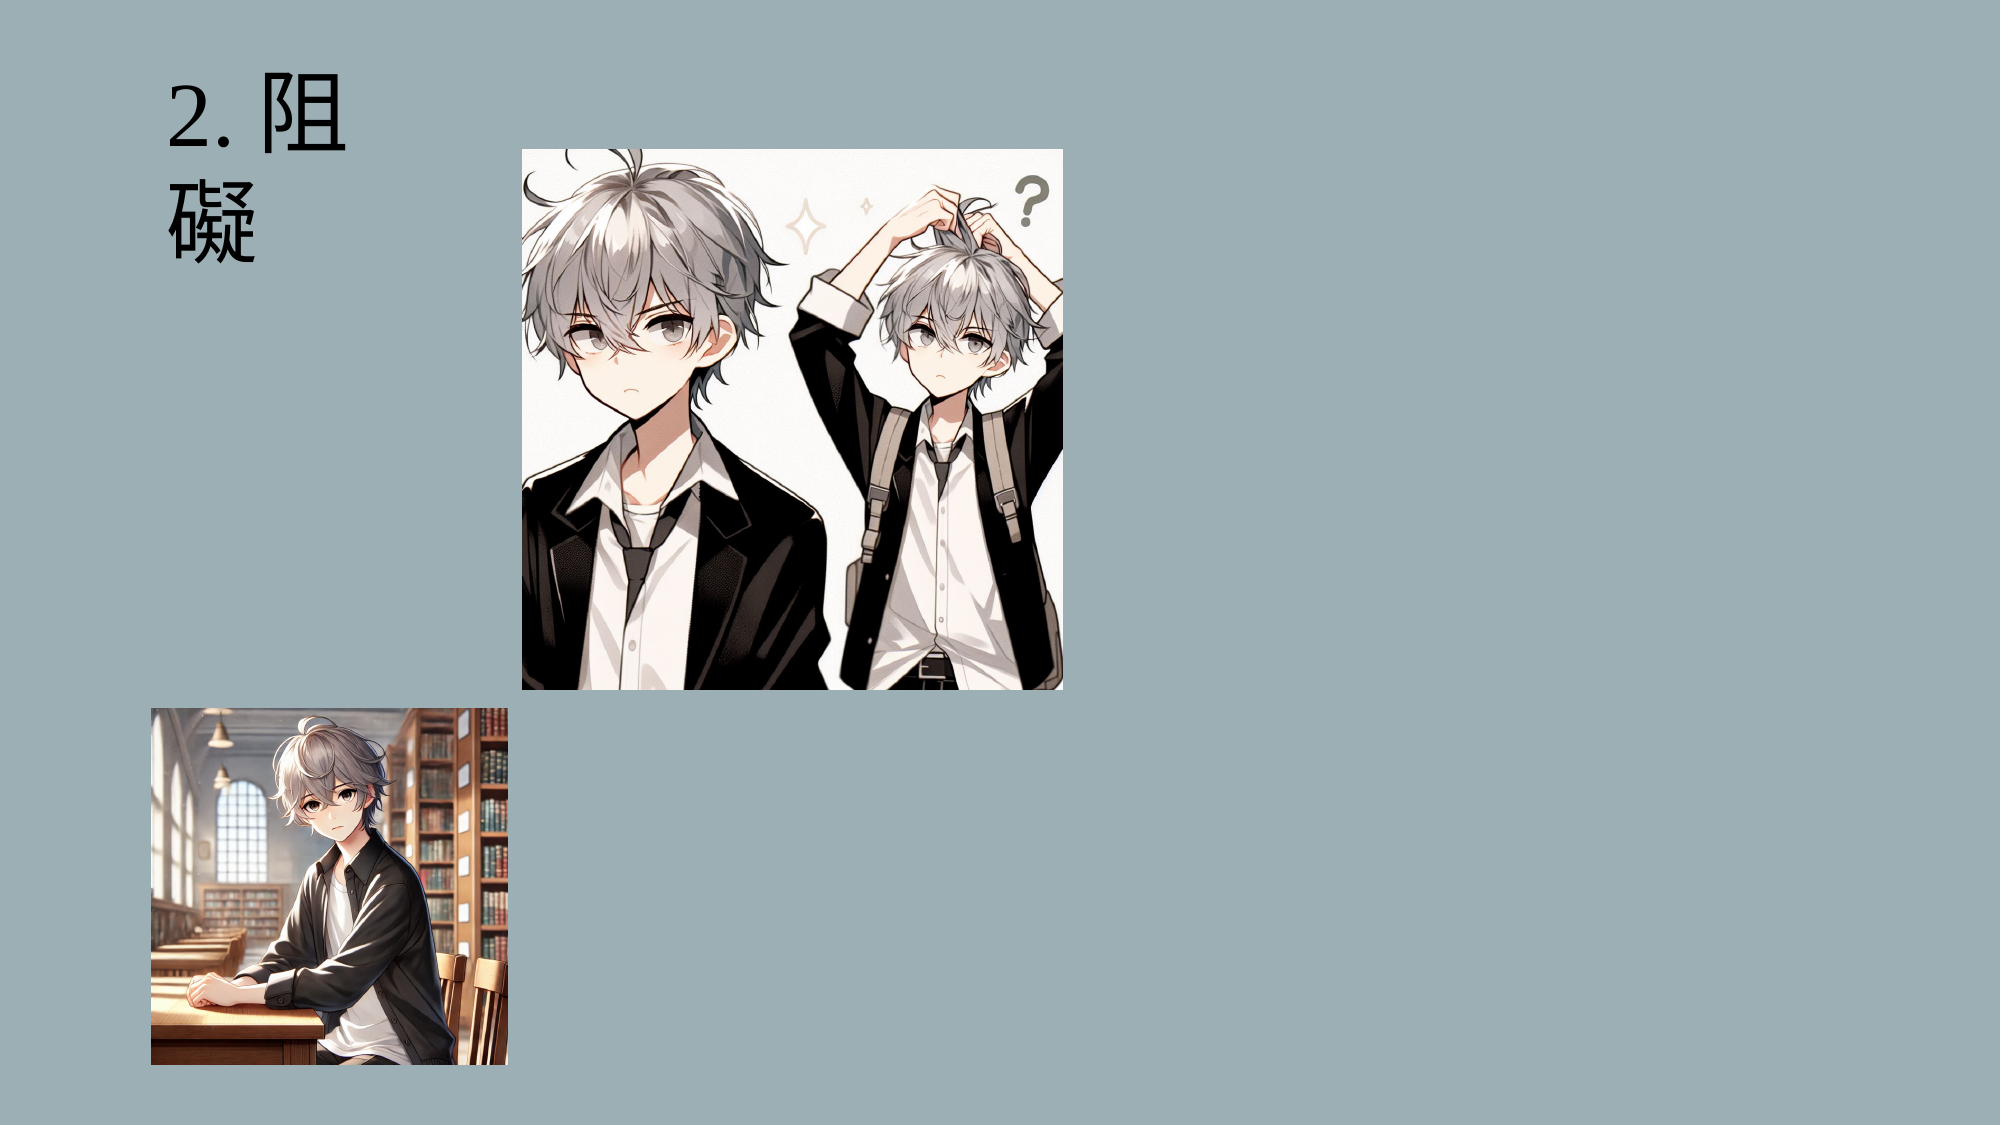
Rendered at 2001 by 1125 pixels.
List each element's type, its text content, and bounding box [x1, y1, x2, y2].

text_box 2.阻礙 [151, 47, 438, 283]
picture [522, 149, 1063, 690]
picture [151, 708, 508, 1065]
